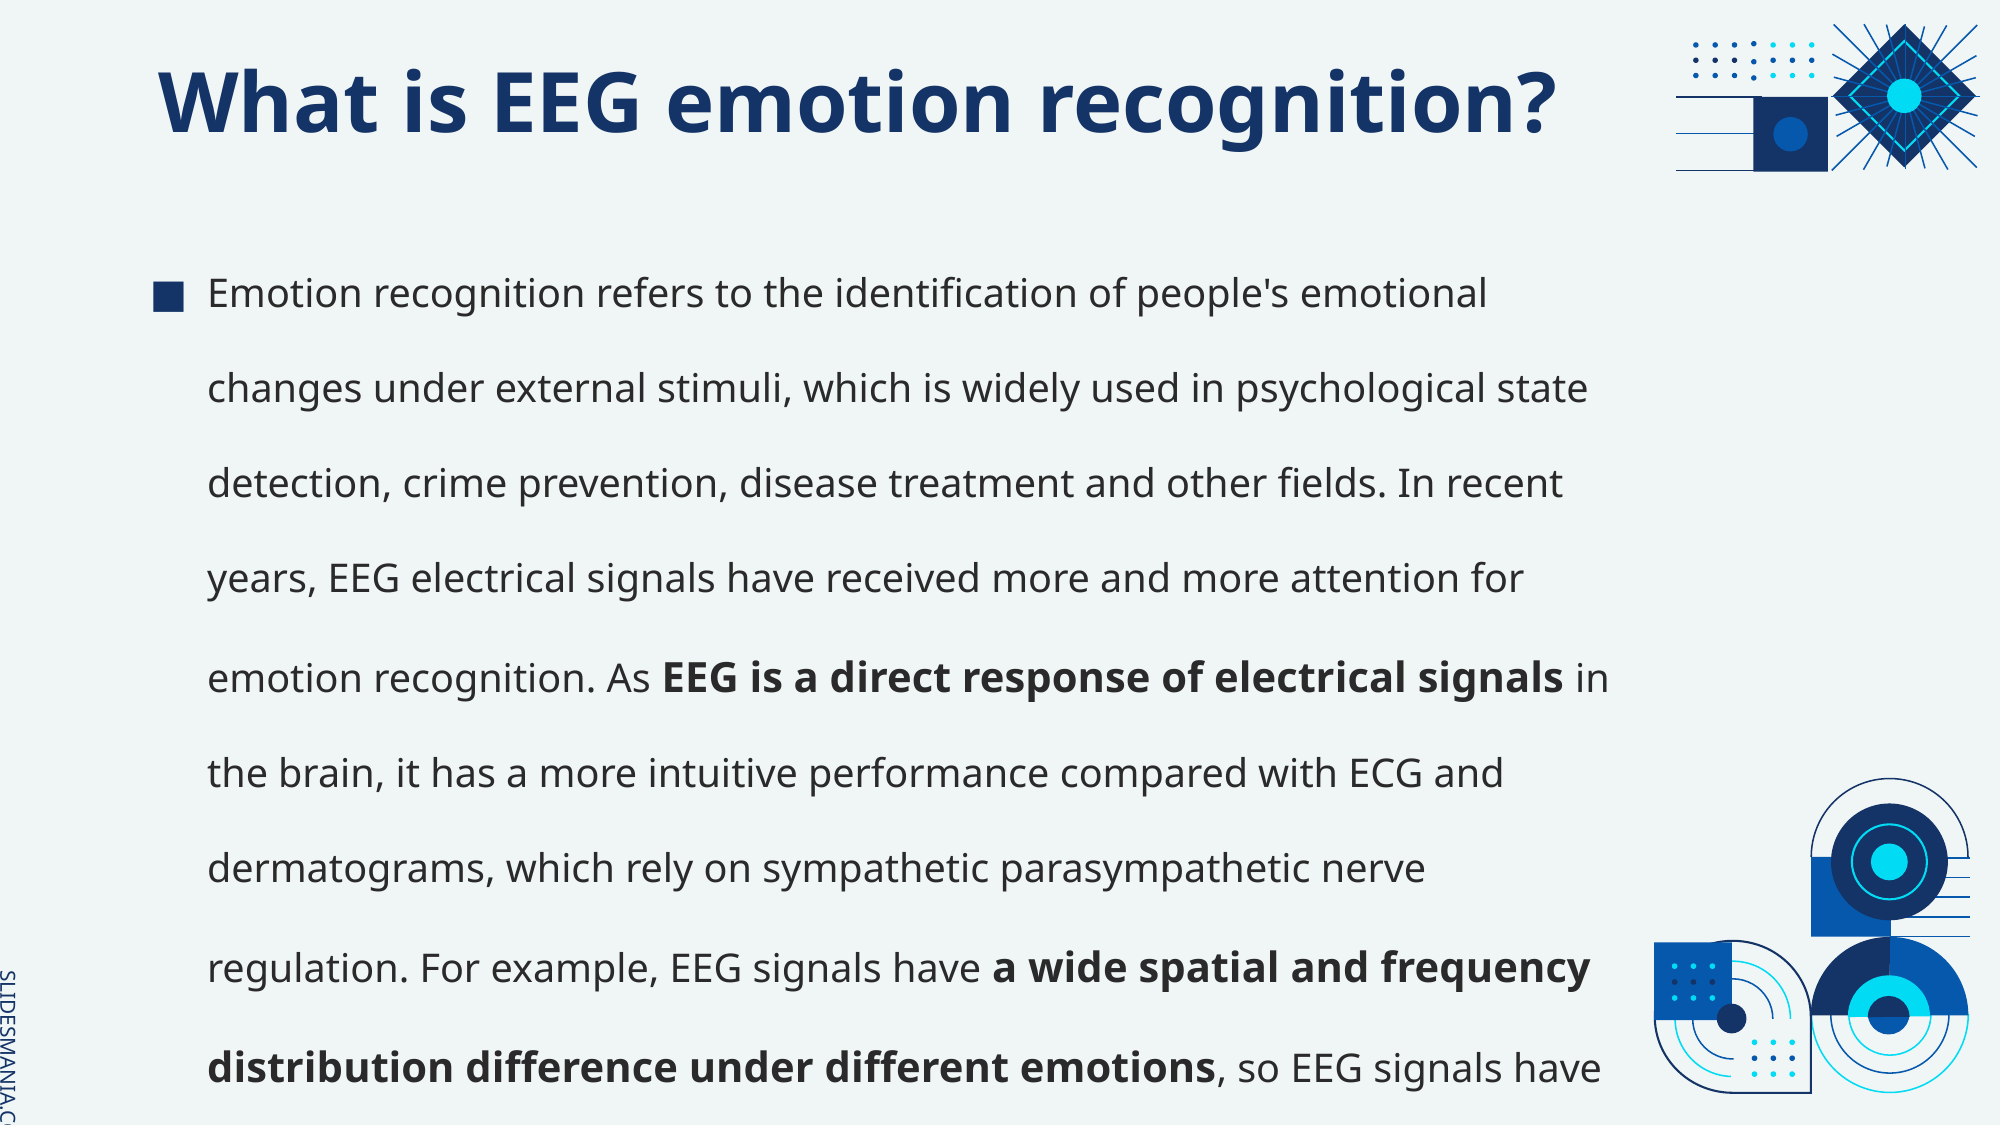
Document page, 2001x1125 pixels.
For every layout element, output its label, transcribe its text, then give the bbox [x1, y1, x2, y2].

list Emotion recognition refers to the identification of people's emotional changes under external stimuli, which is widely used in psychological state detection, crime prevention, disease treatment and other fields. In recent years, EEG electrical signals have received more and more attention for emotion recognition. As EEG is a direct response of electrical signals in the brain, it has a more intuitive performance compared with ECG and dermatograms, which rely on sympathetic parasympathetic nerve regulation. For example, EEG signals have a wide spatial and frequency distribution difference under different emotions, so EEG signals have a better classification and recognition effect of emotions. [112, 200, 1645, 600]
title What is EEG emotion recognition? [138, 29, 1671, 155]
